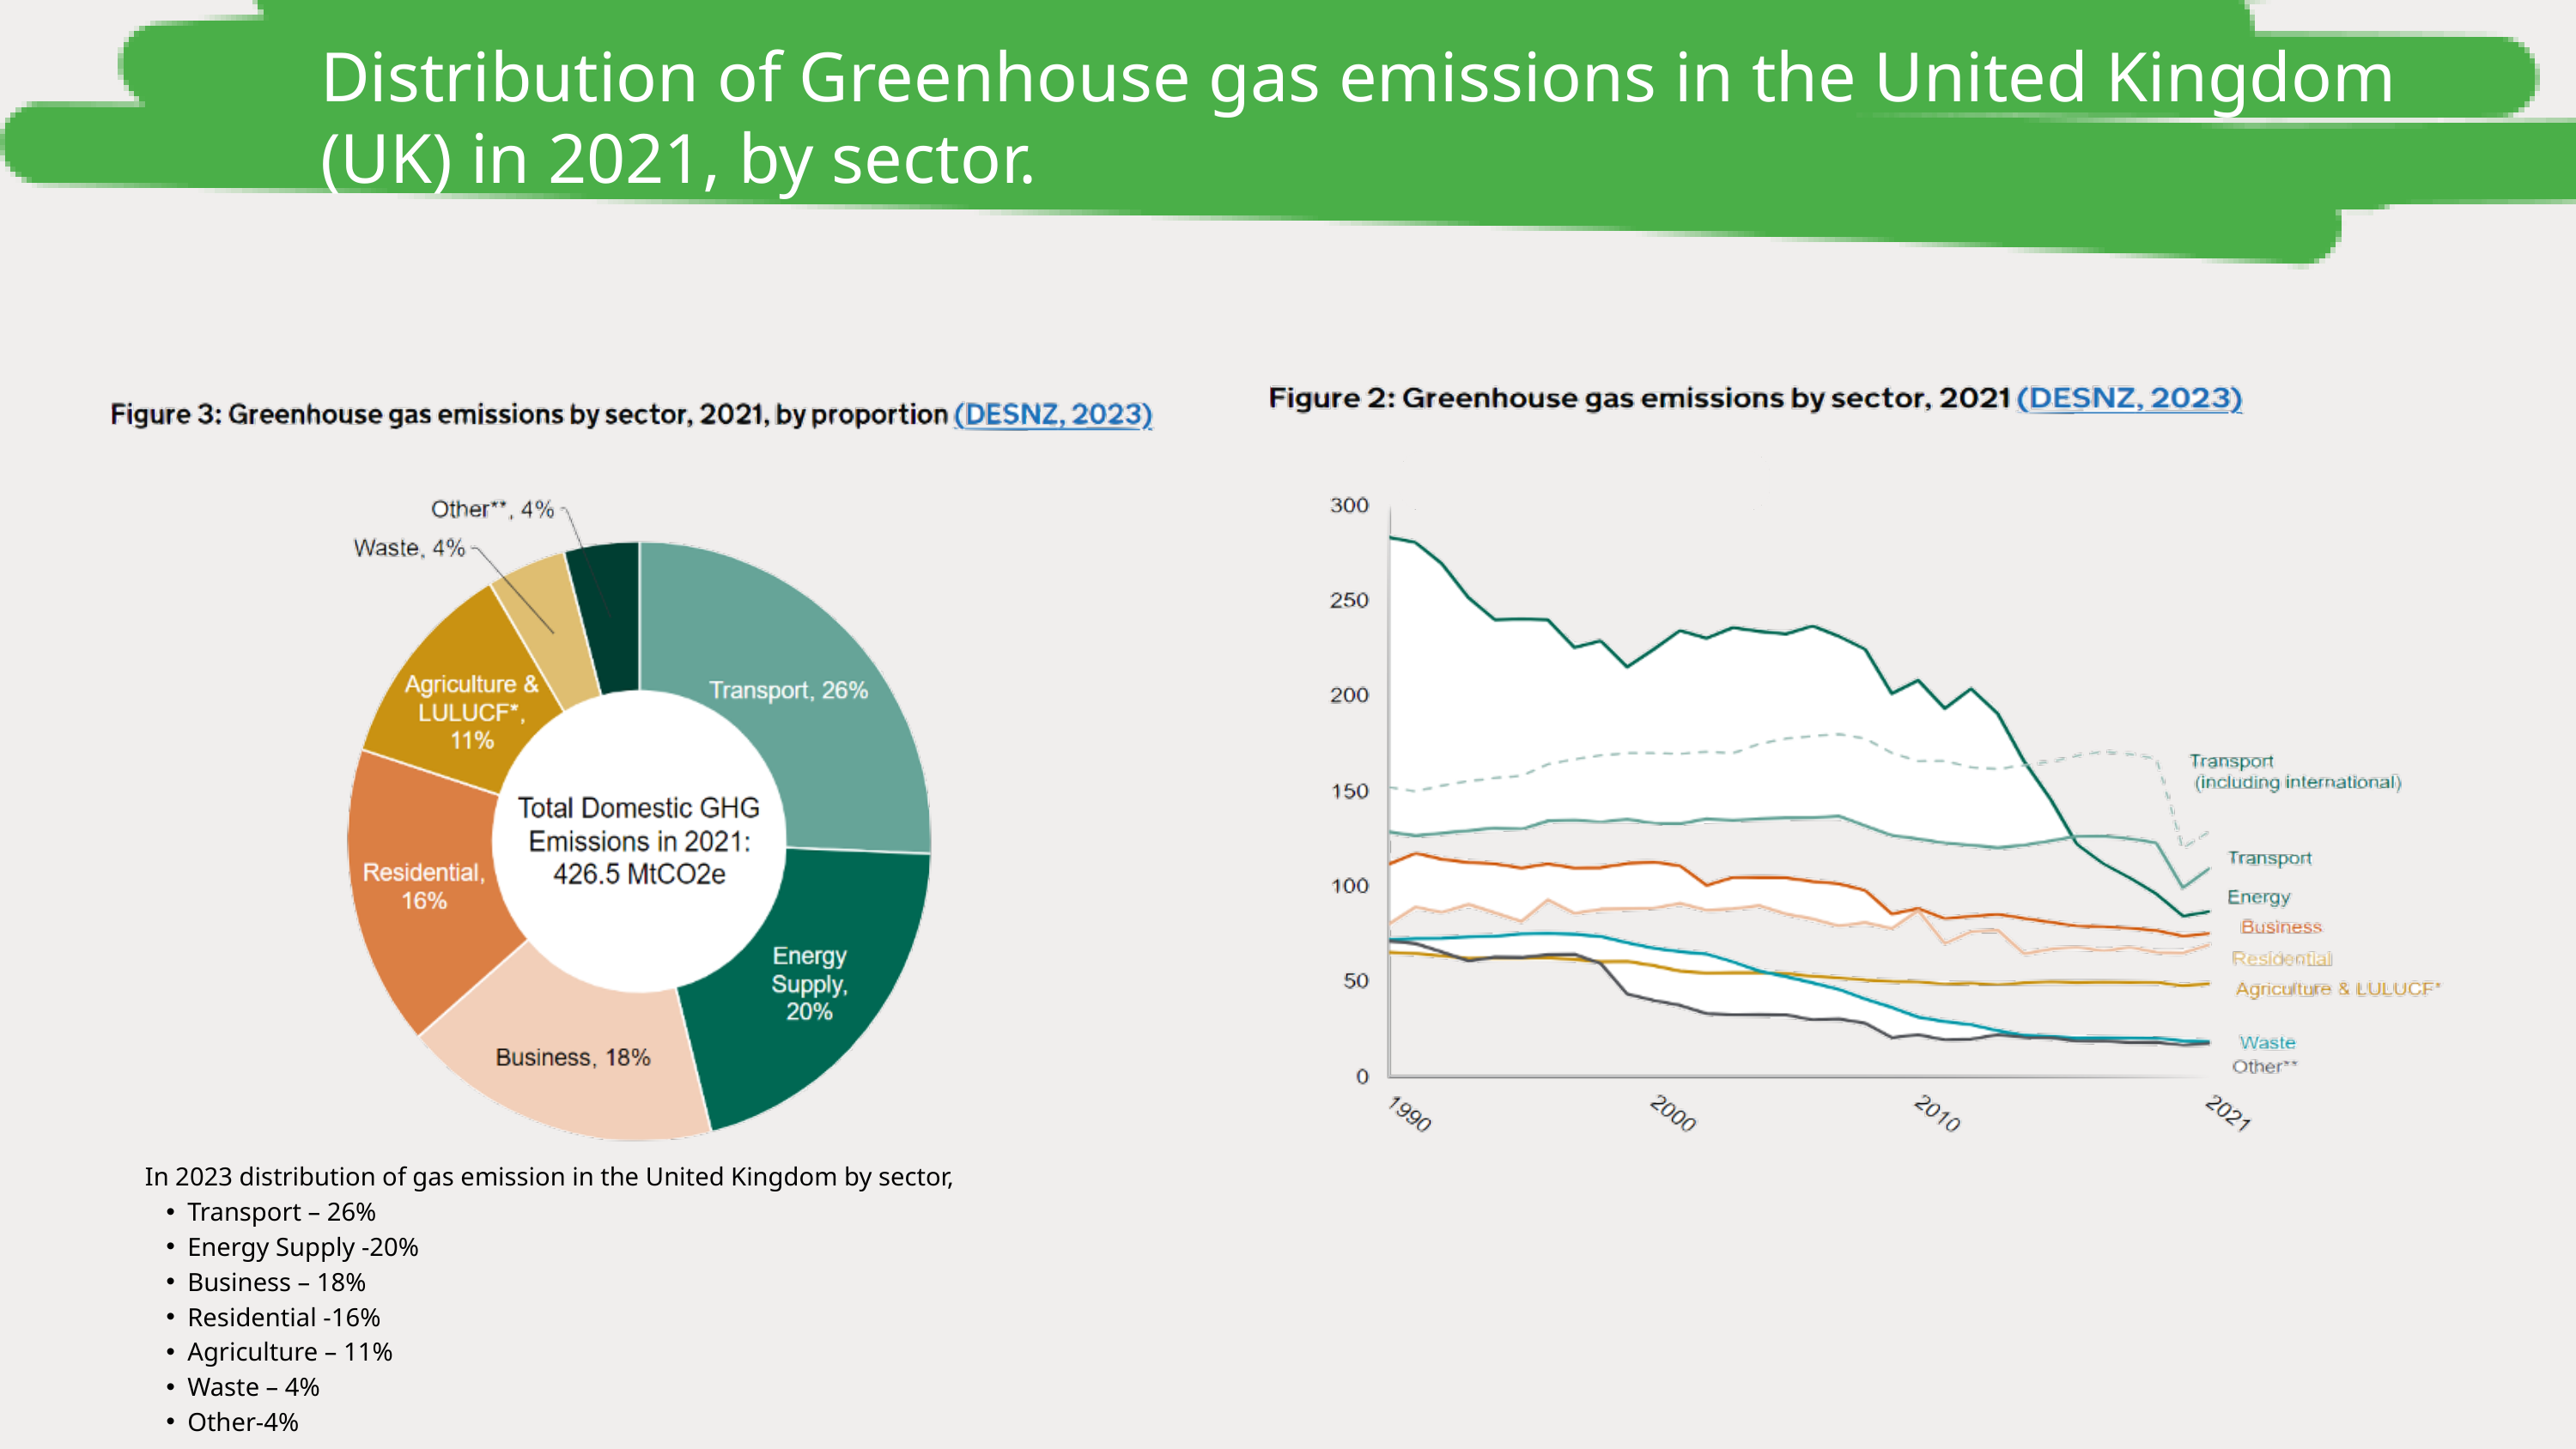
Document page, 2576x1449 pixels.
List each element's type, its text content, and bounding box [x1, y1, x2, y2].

text_box [88, 379, 1181, 1144]
text_box [0, 0, 2576, 270]
text_box In 2023 distribution of gas emission in the United Kingdom by sector, Transport – 26% Energy Supply -20% Business – 18% Residential -16% Agriculture – 11% Waste – 4% Other-4% [144, 1155, 1185, 1437]
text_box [1240, 379, 2493, 1186]
text_box Distribution of Greenhouse gas emissions in the United Kingdom (UK) in 2021, by sector. [320, 33, 2432, 442]
